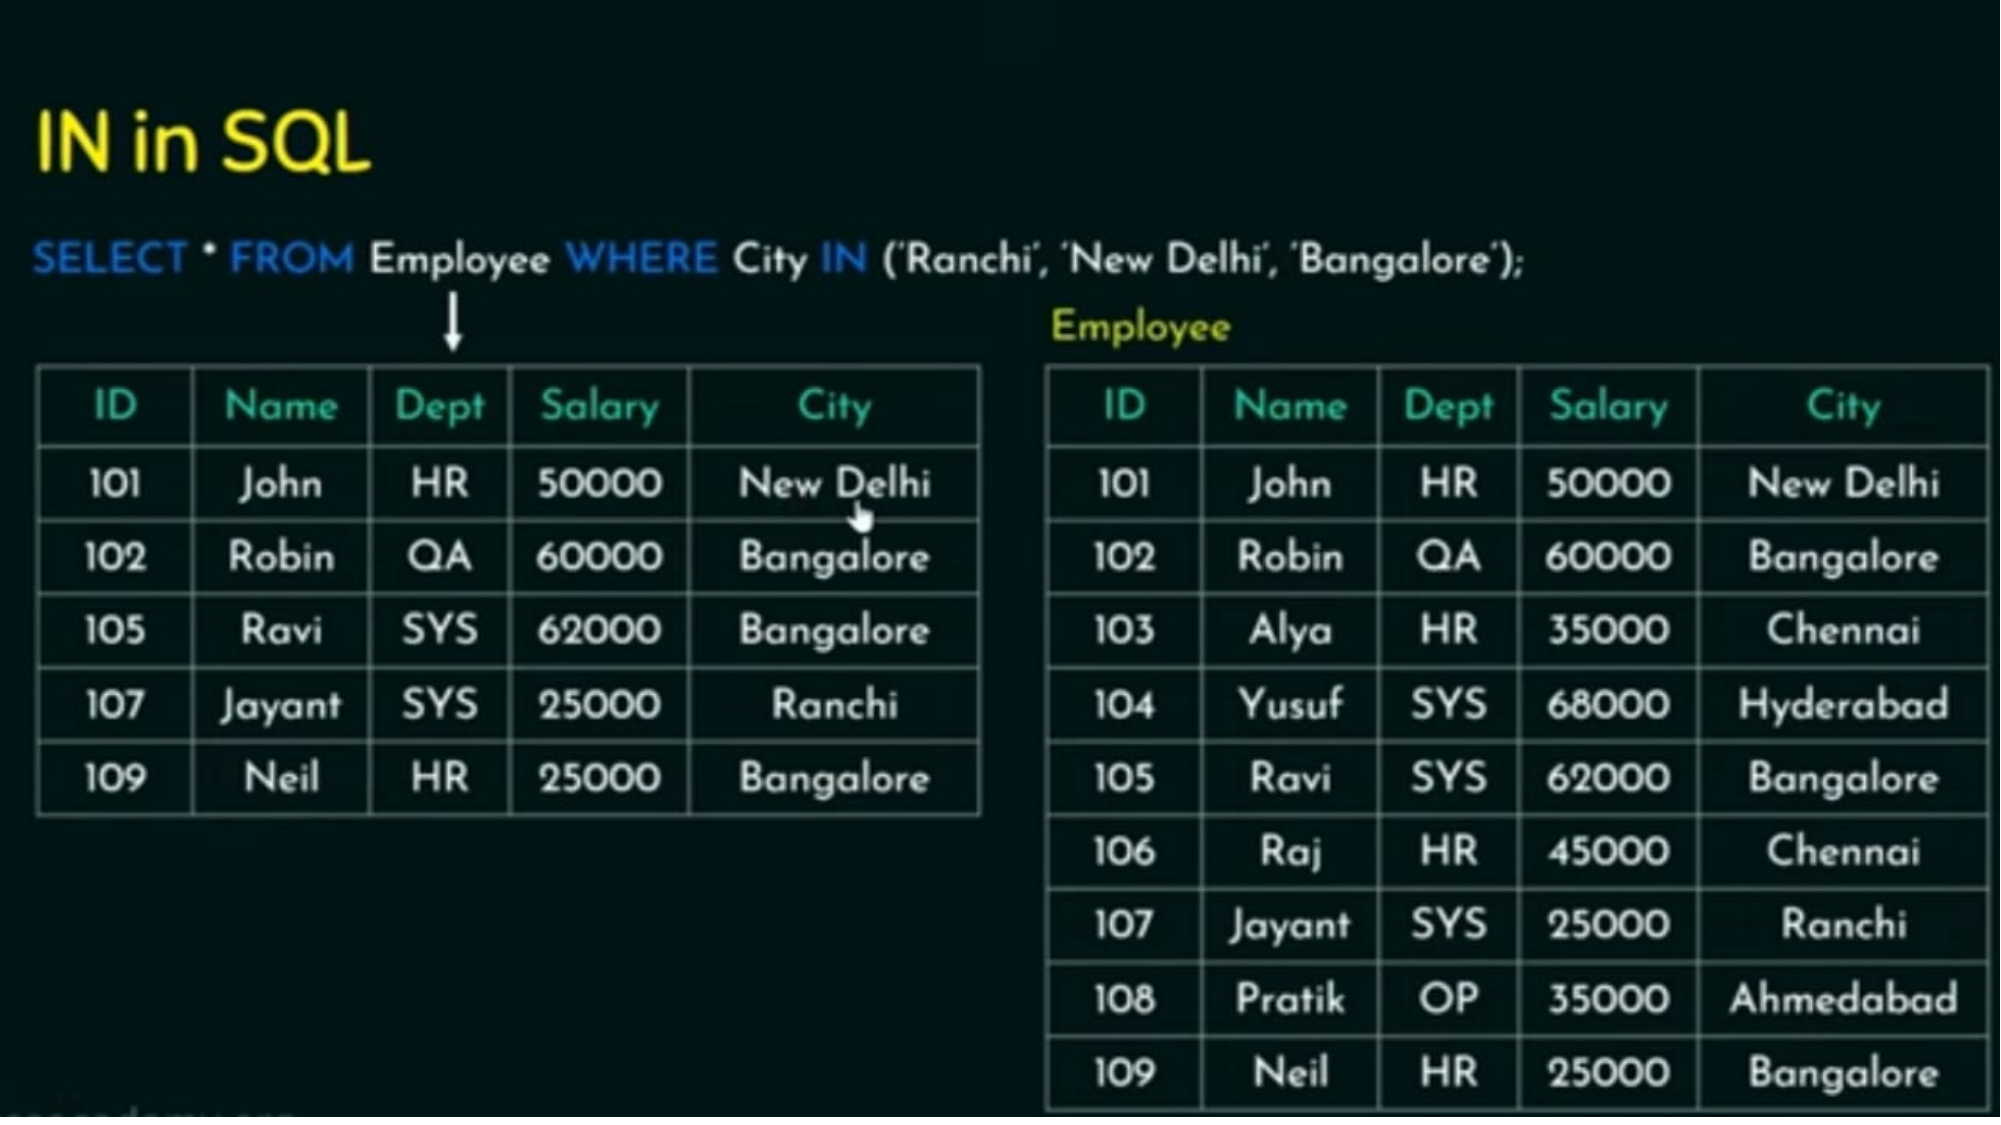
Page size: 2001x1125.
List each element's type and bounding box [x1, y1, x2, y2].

list [0, 0, 2000, 1118]
